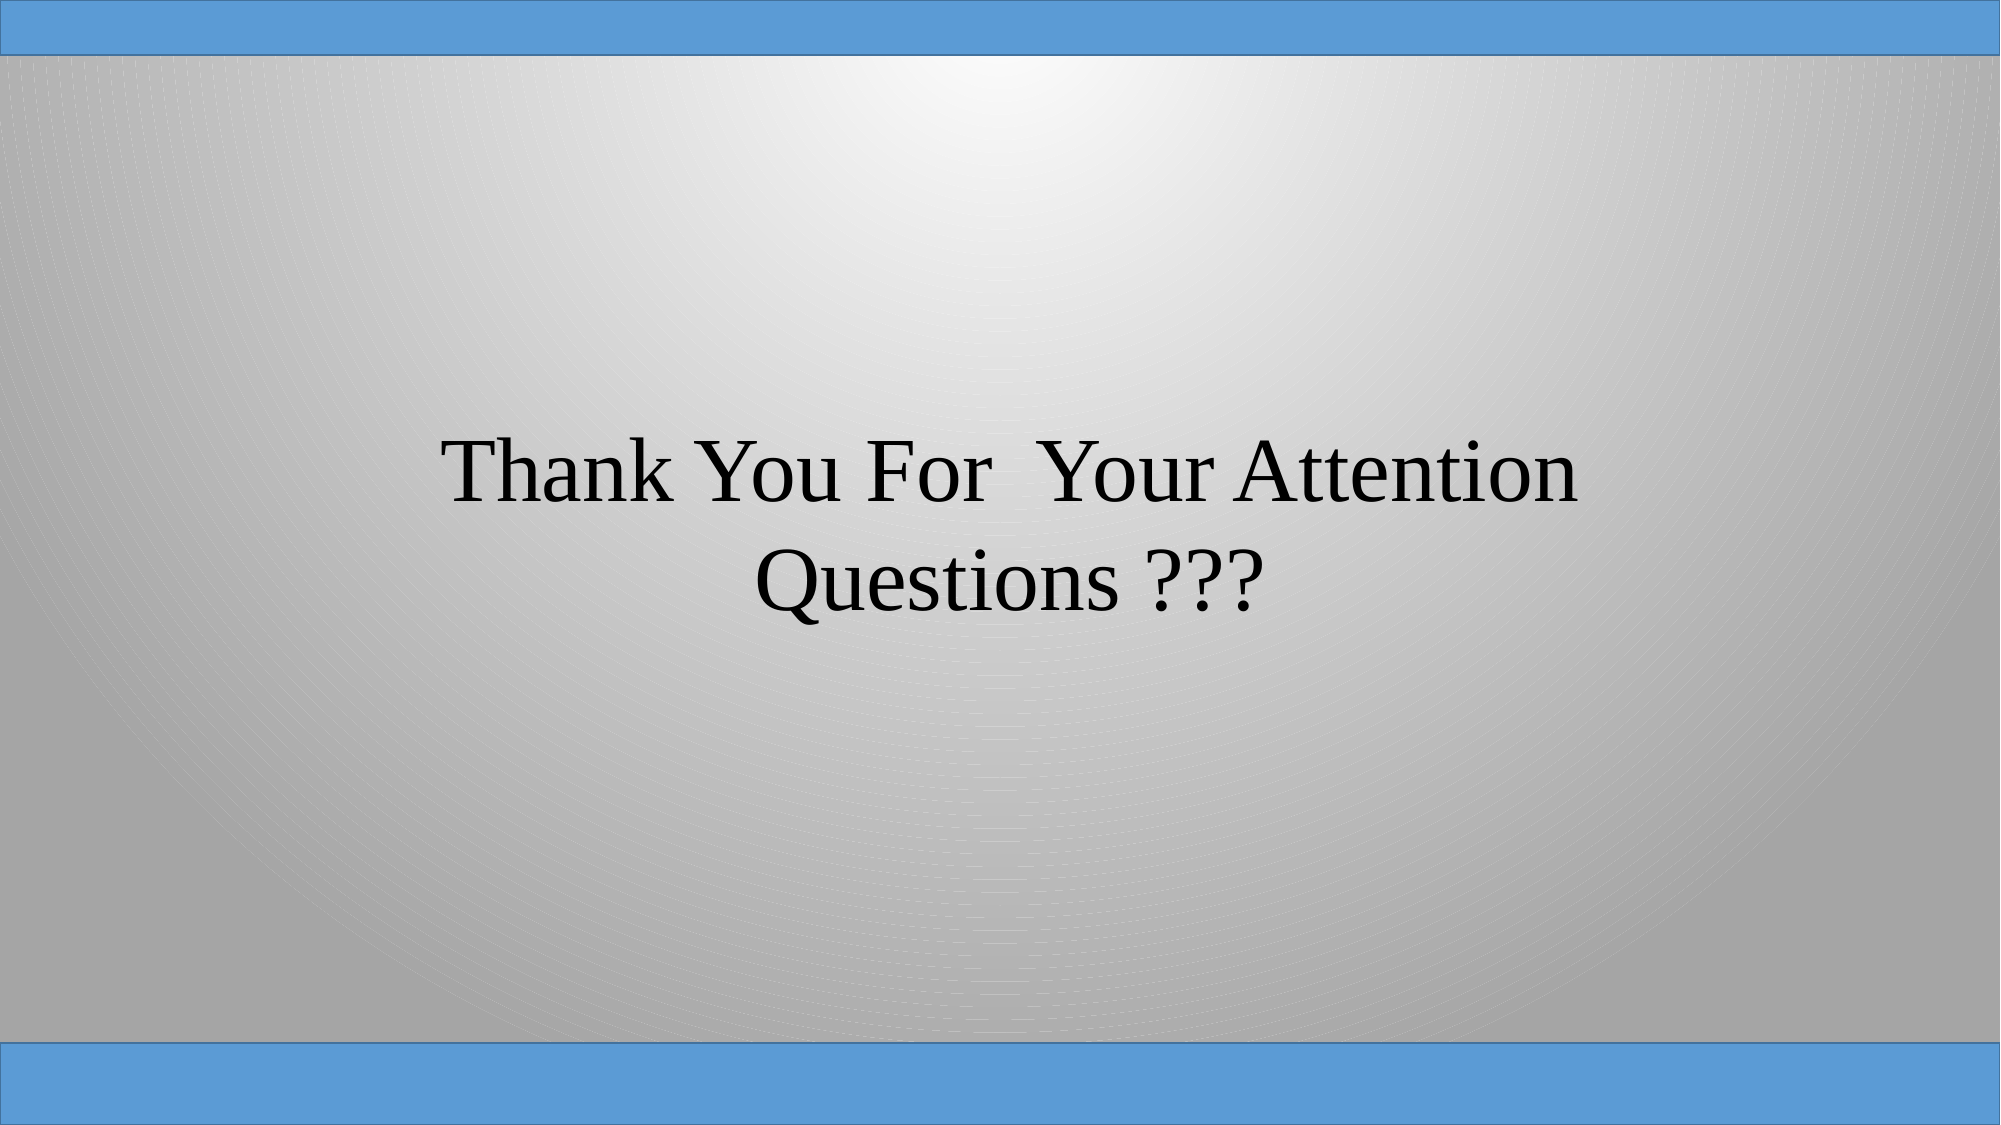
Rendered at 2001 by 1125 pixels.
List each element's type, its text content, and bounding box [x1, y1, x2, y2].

text_box [0, 1042, 2000, 1125]
text_box Thank You For Your Attention Questions ??? [300, 401, 1721, 637]
text_box [306, 56, 1994, 390]
text_box [0, 0, 2000, 56]
